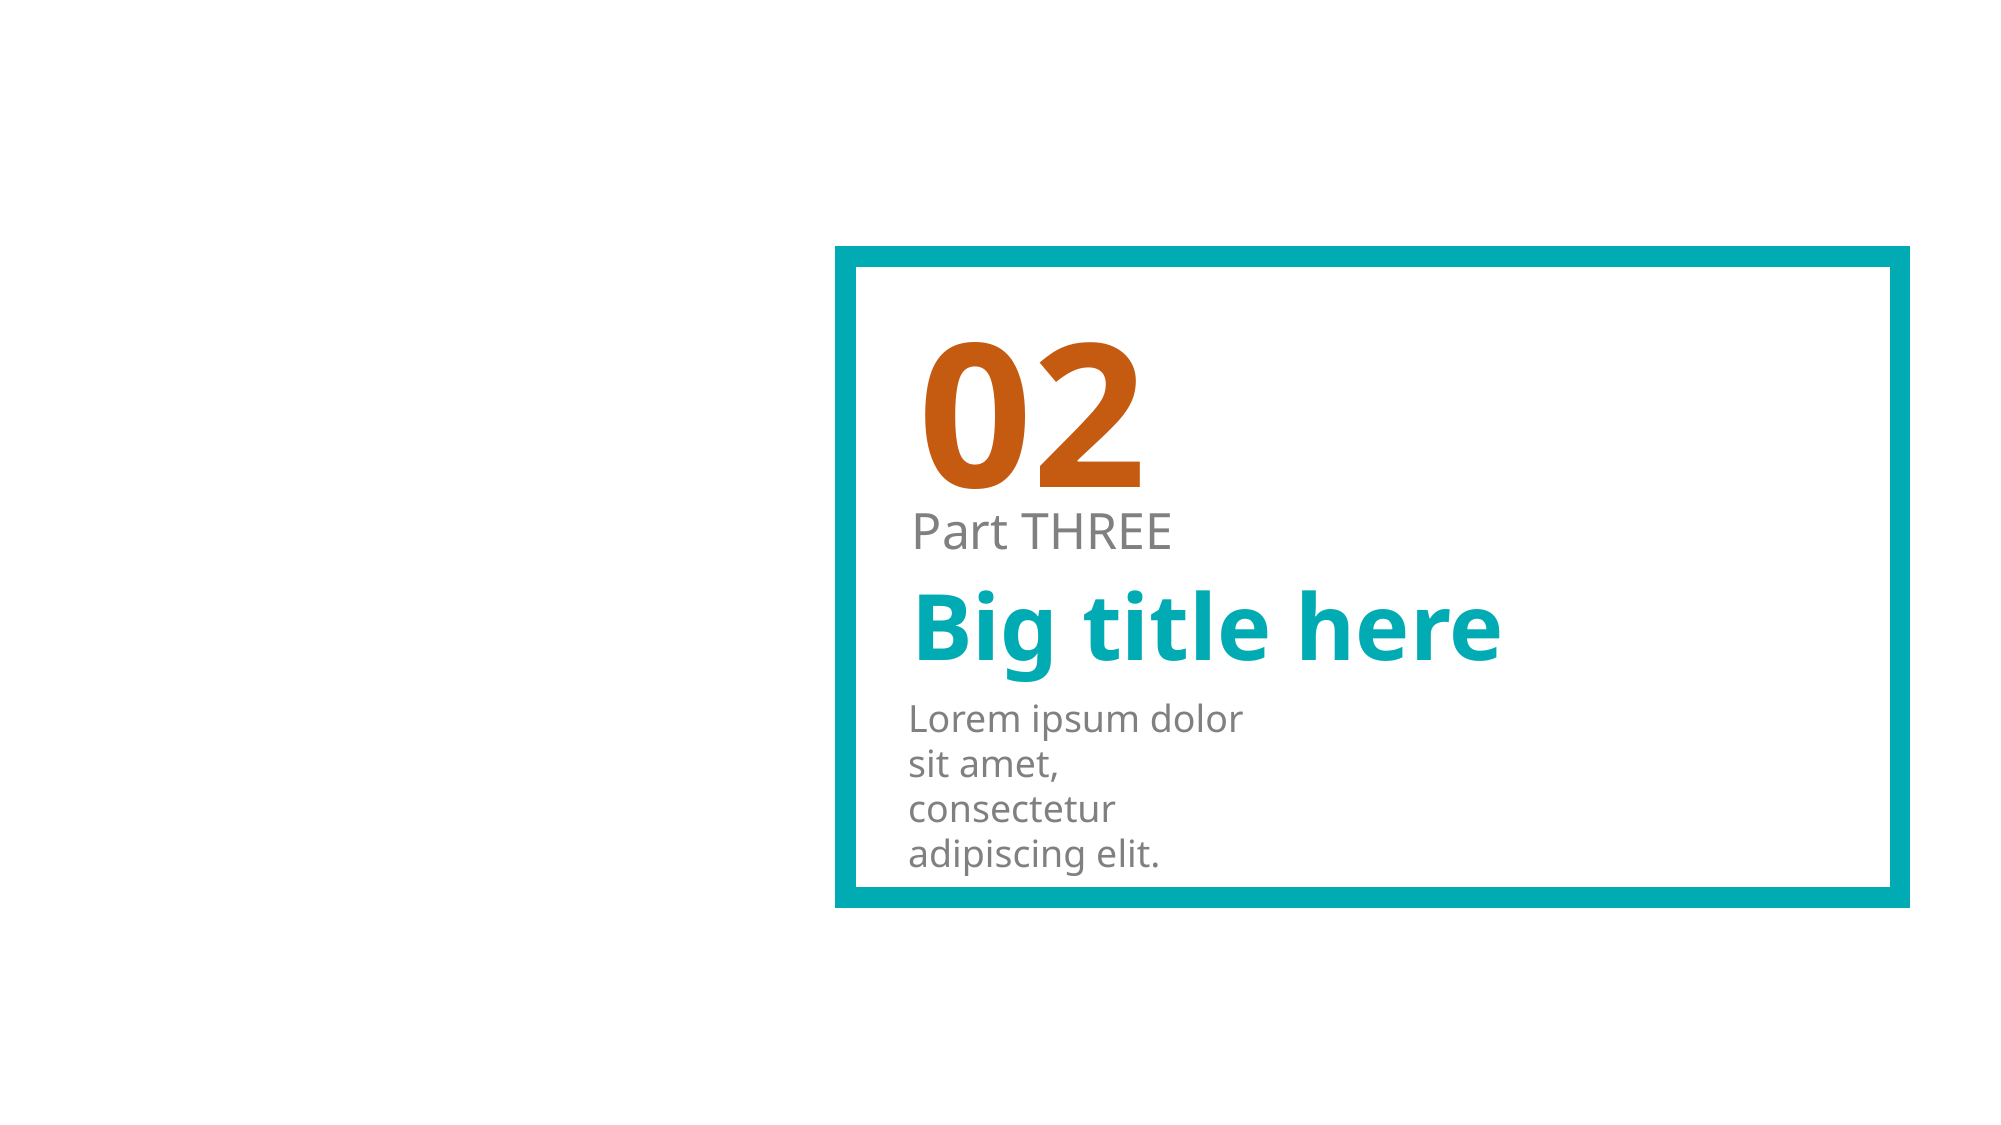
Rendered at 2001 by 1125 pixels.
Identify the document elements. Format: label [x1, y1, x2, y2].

text_box [845, 255, 1901, 899]
